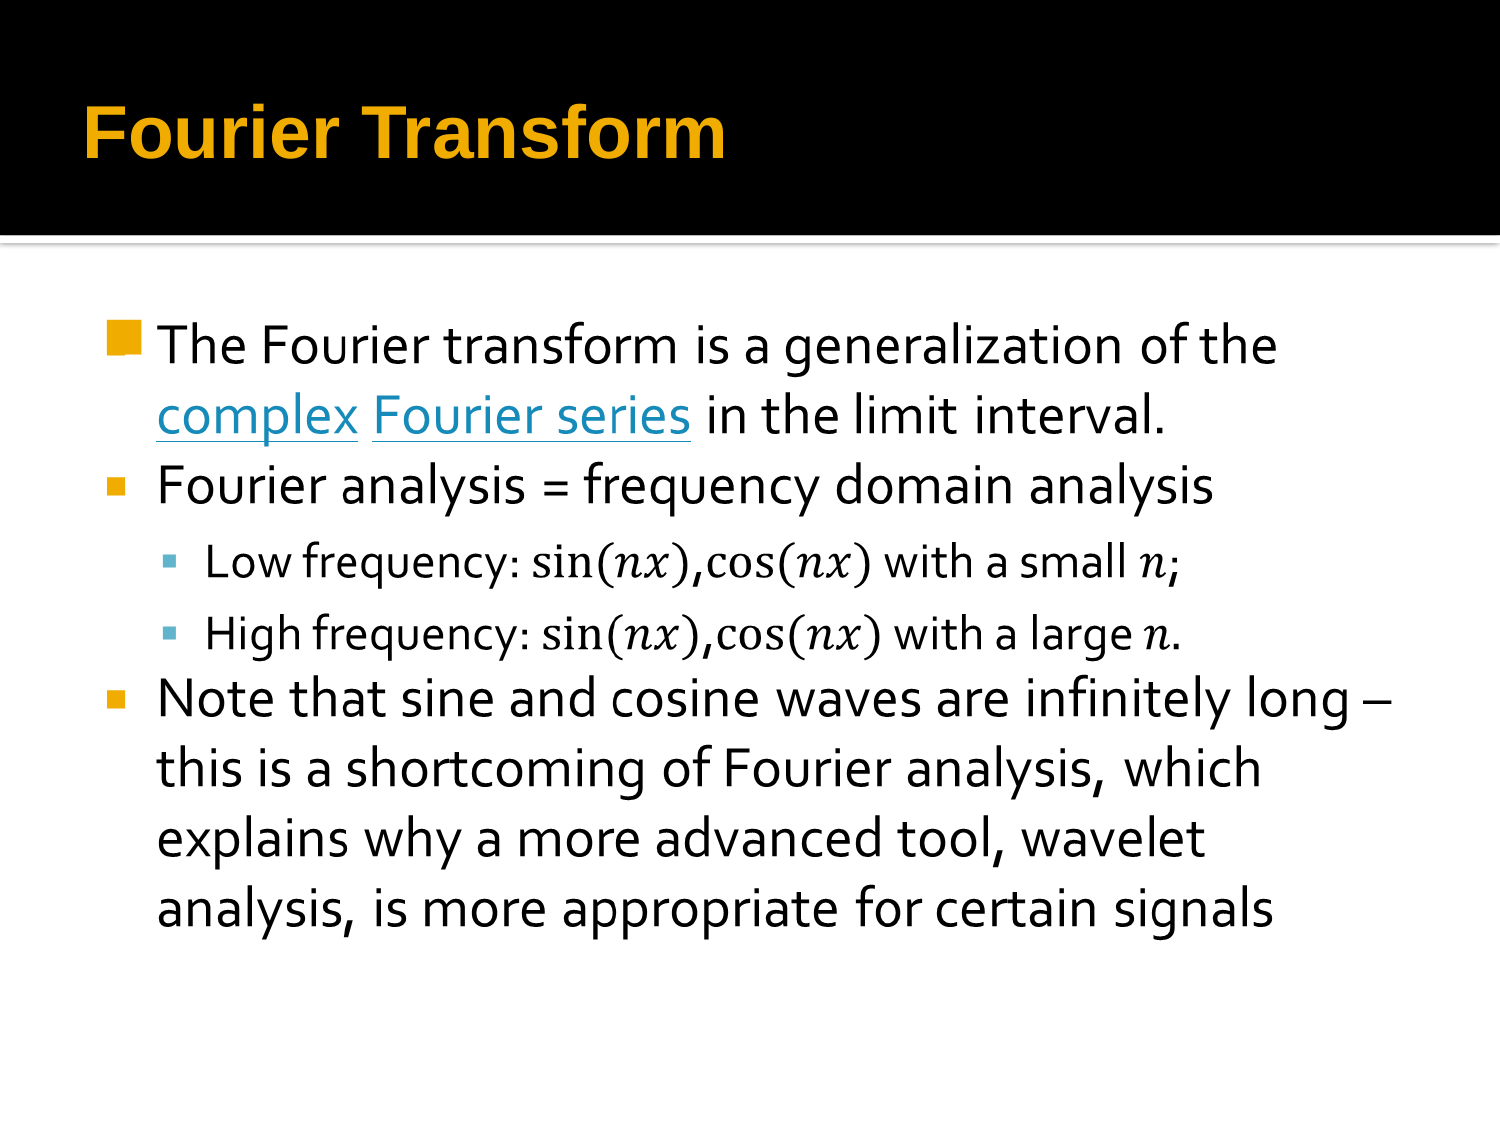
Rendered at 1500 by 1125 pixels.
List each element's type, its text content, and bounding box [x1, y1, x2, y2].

list [74, 290, 1426, 1051]
title Fourier Transform [74, 24, 1426, 232]
